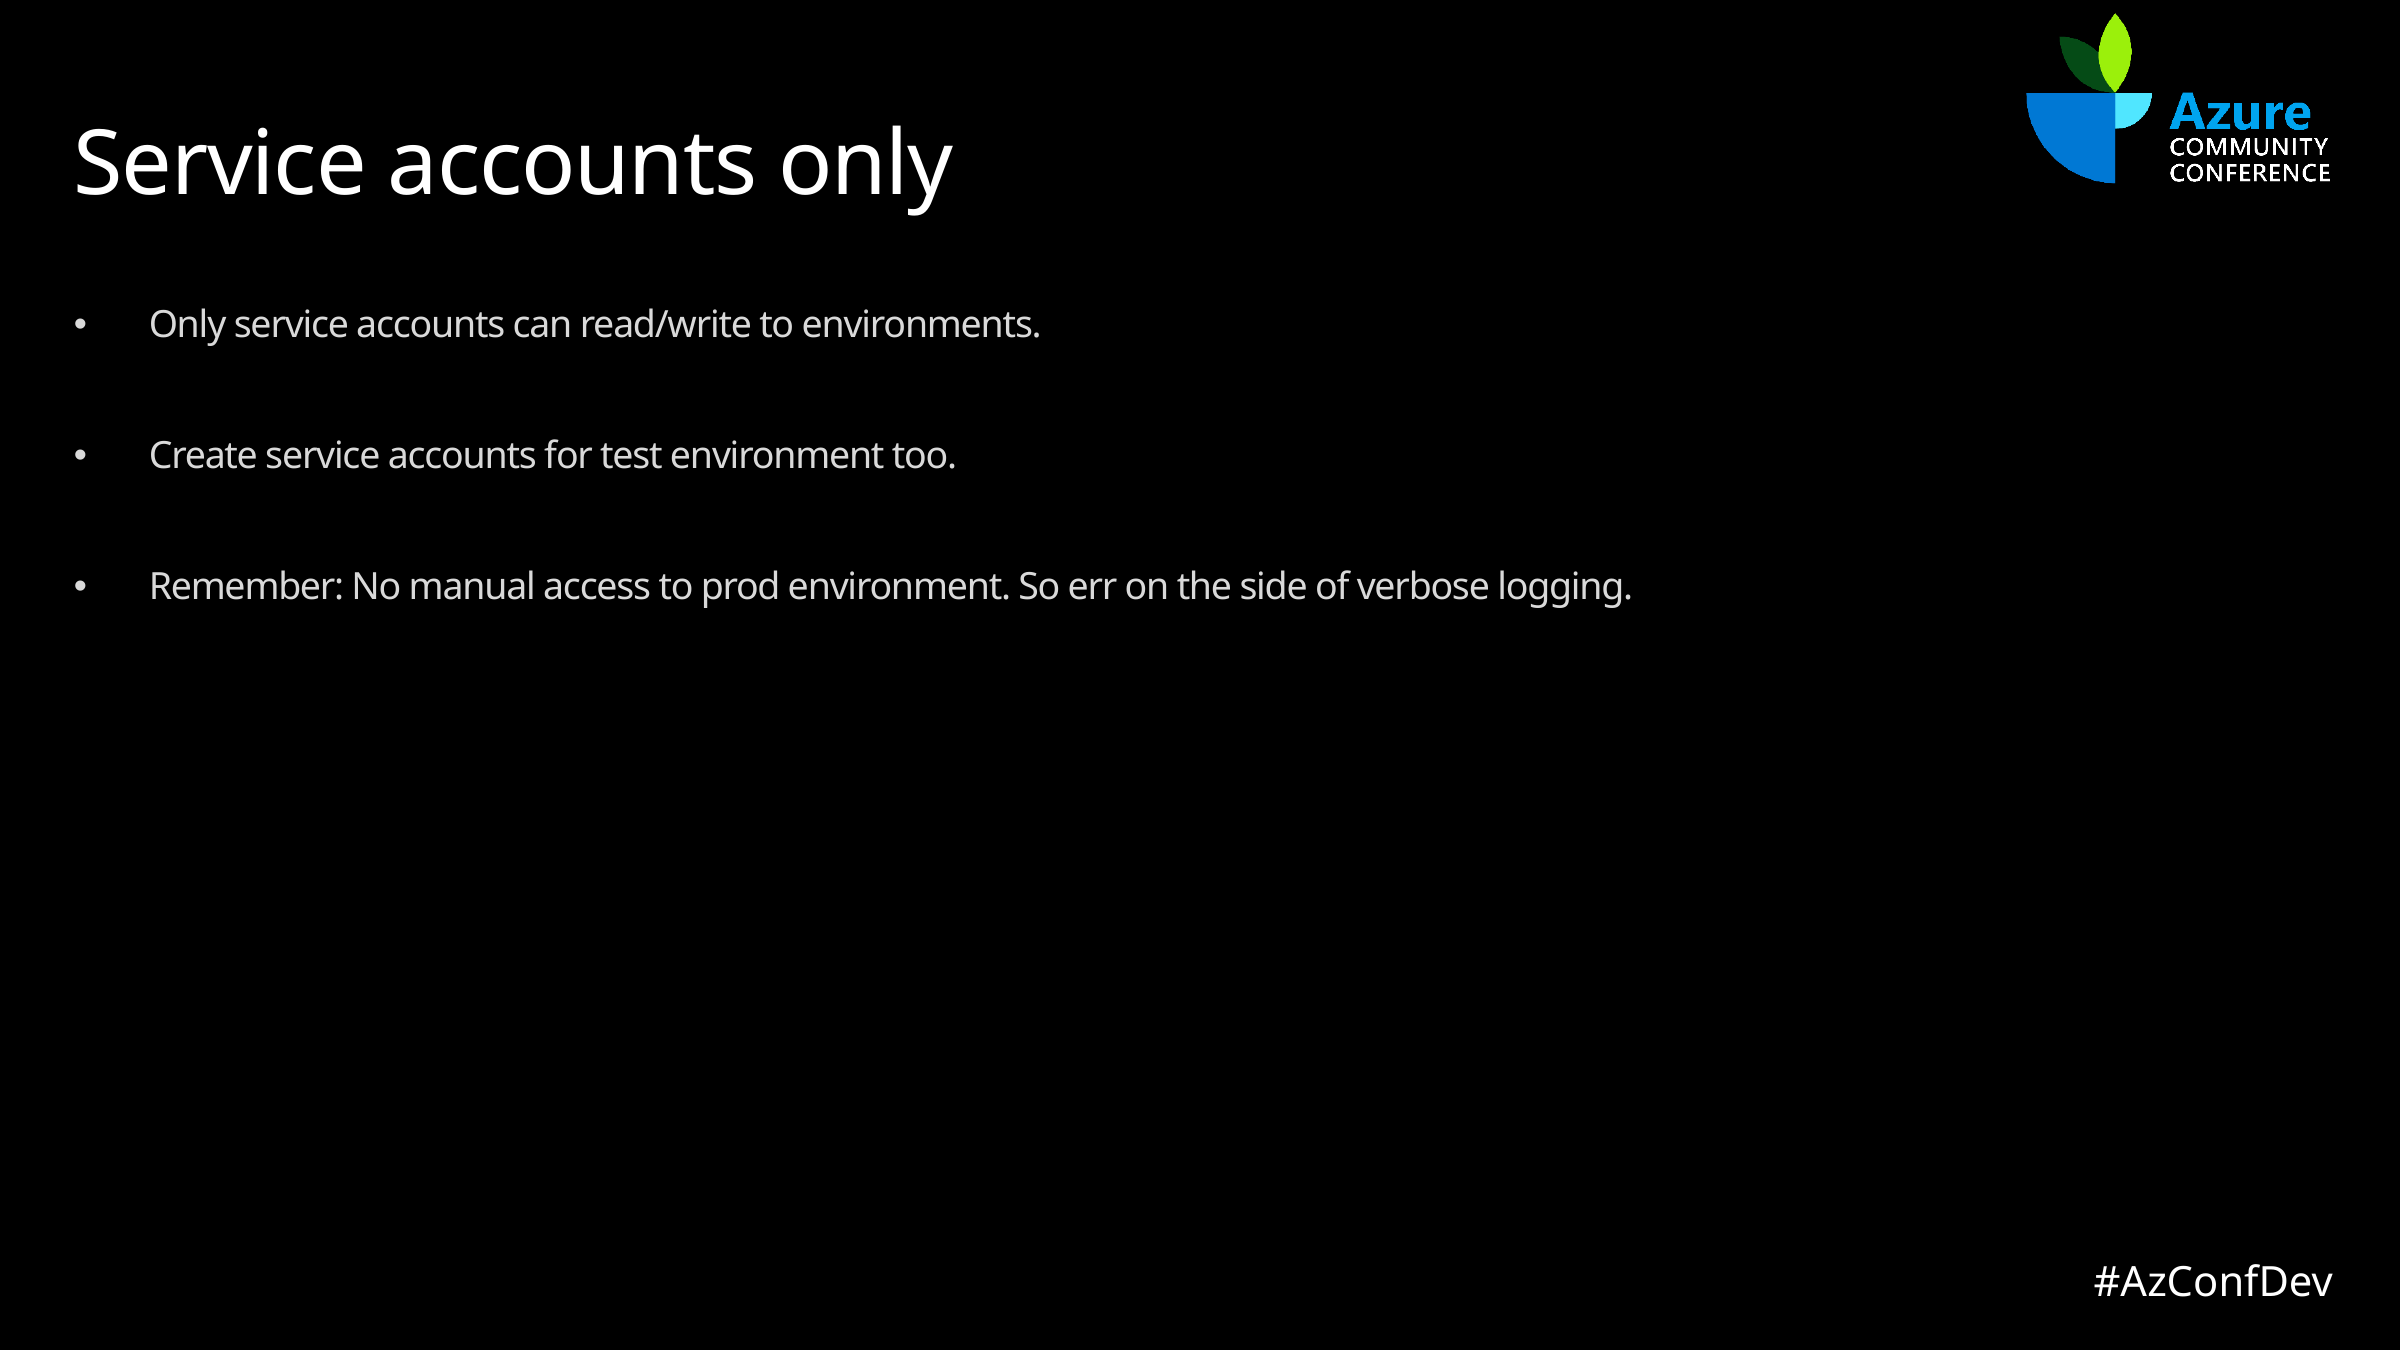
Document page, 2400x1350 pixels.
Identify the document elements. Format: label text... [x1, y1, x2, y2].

picture [2020, 6, 2339, 192]
title Service accounts only [73, 116, 1874, 215]
text_box Only service accounts can read/write to environments. Create service accounts for test environment too. Remember: No manual access to prod environment. So err on the side of verbose logging. [73, 305, 1874, 608]
